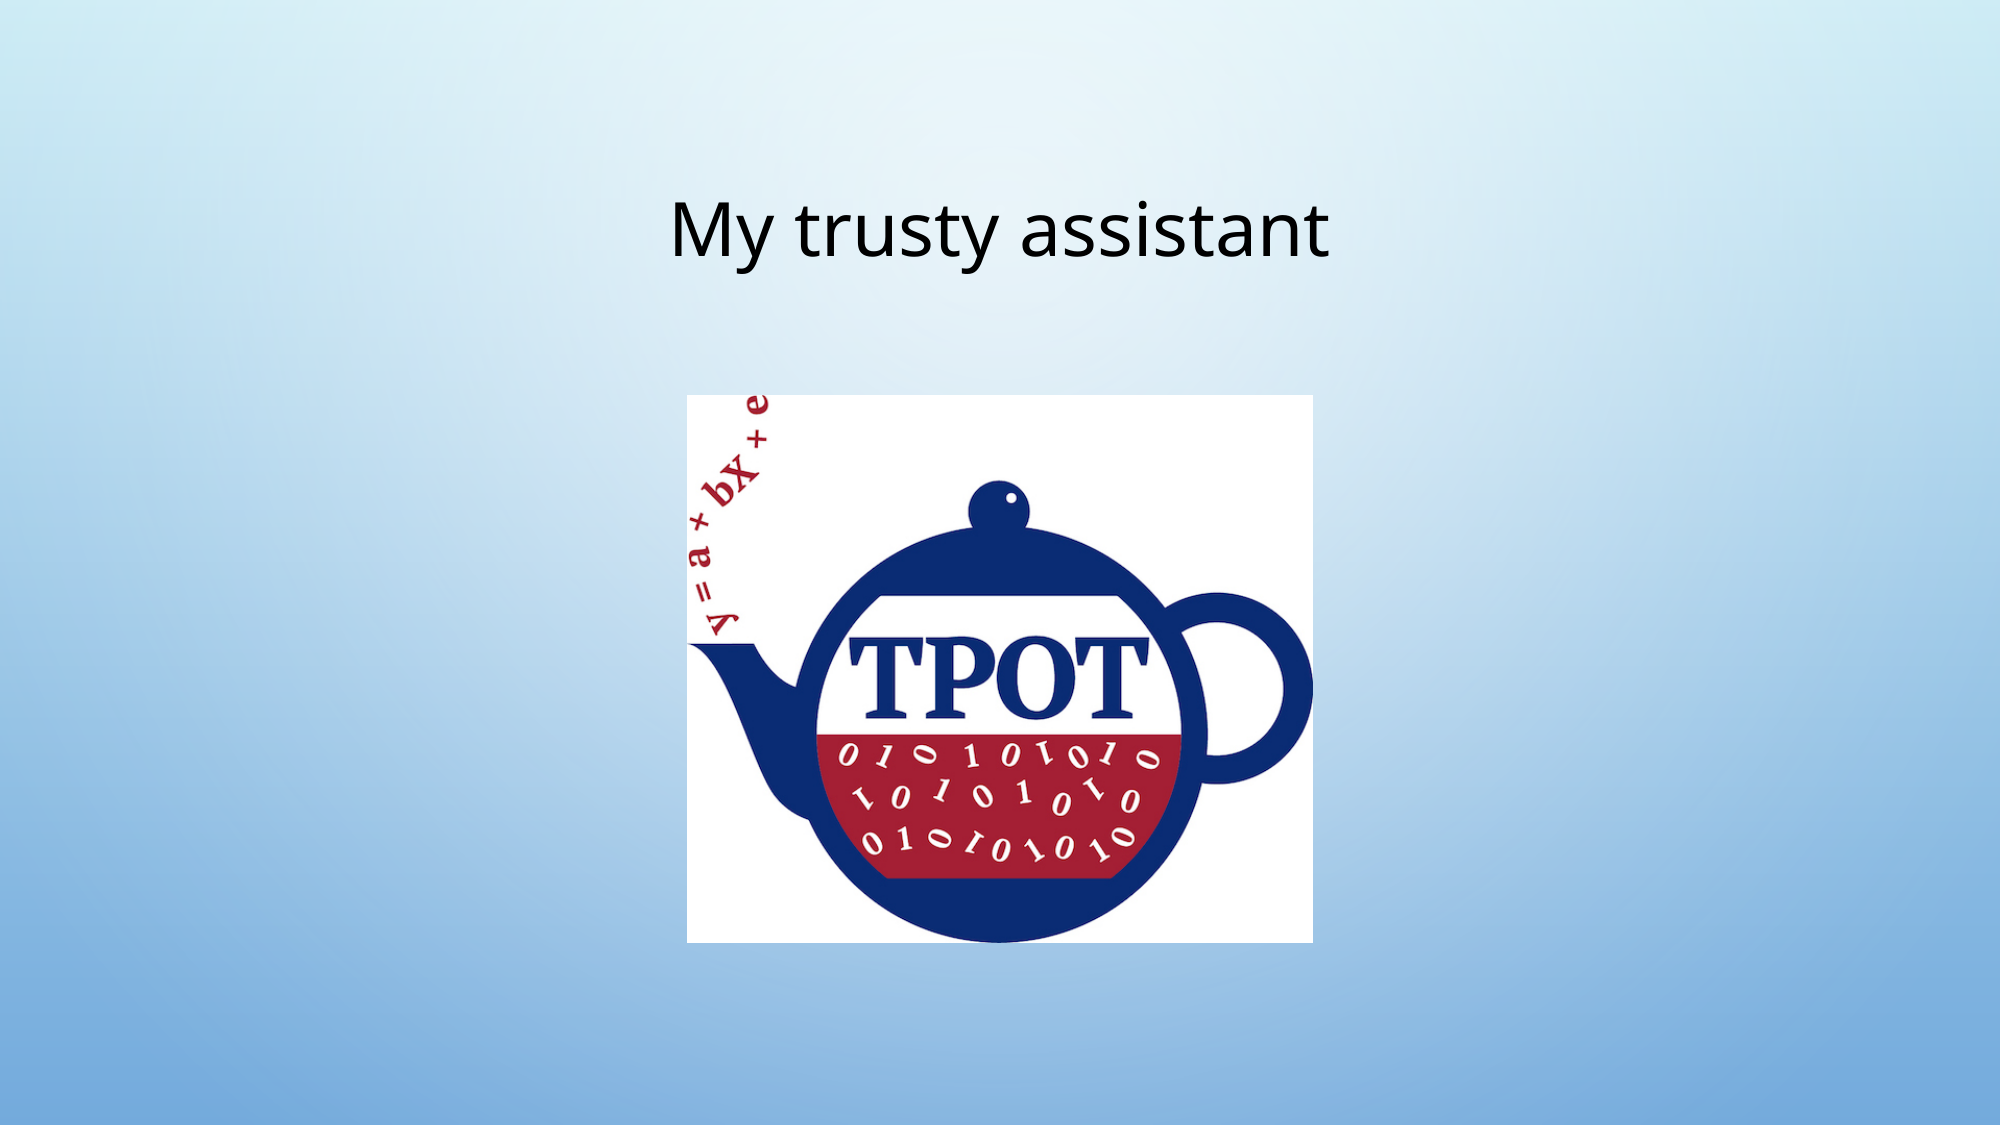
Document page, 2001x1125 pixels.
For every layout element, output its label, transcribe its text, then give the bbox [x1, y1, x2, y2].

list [687, 394, 1313, 944]
title My trusty assistant [149, 101, 1851, 364]
